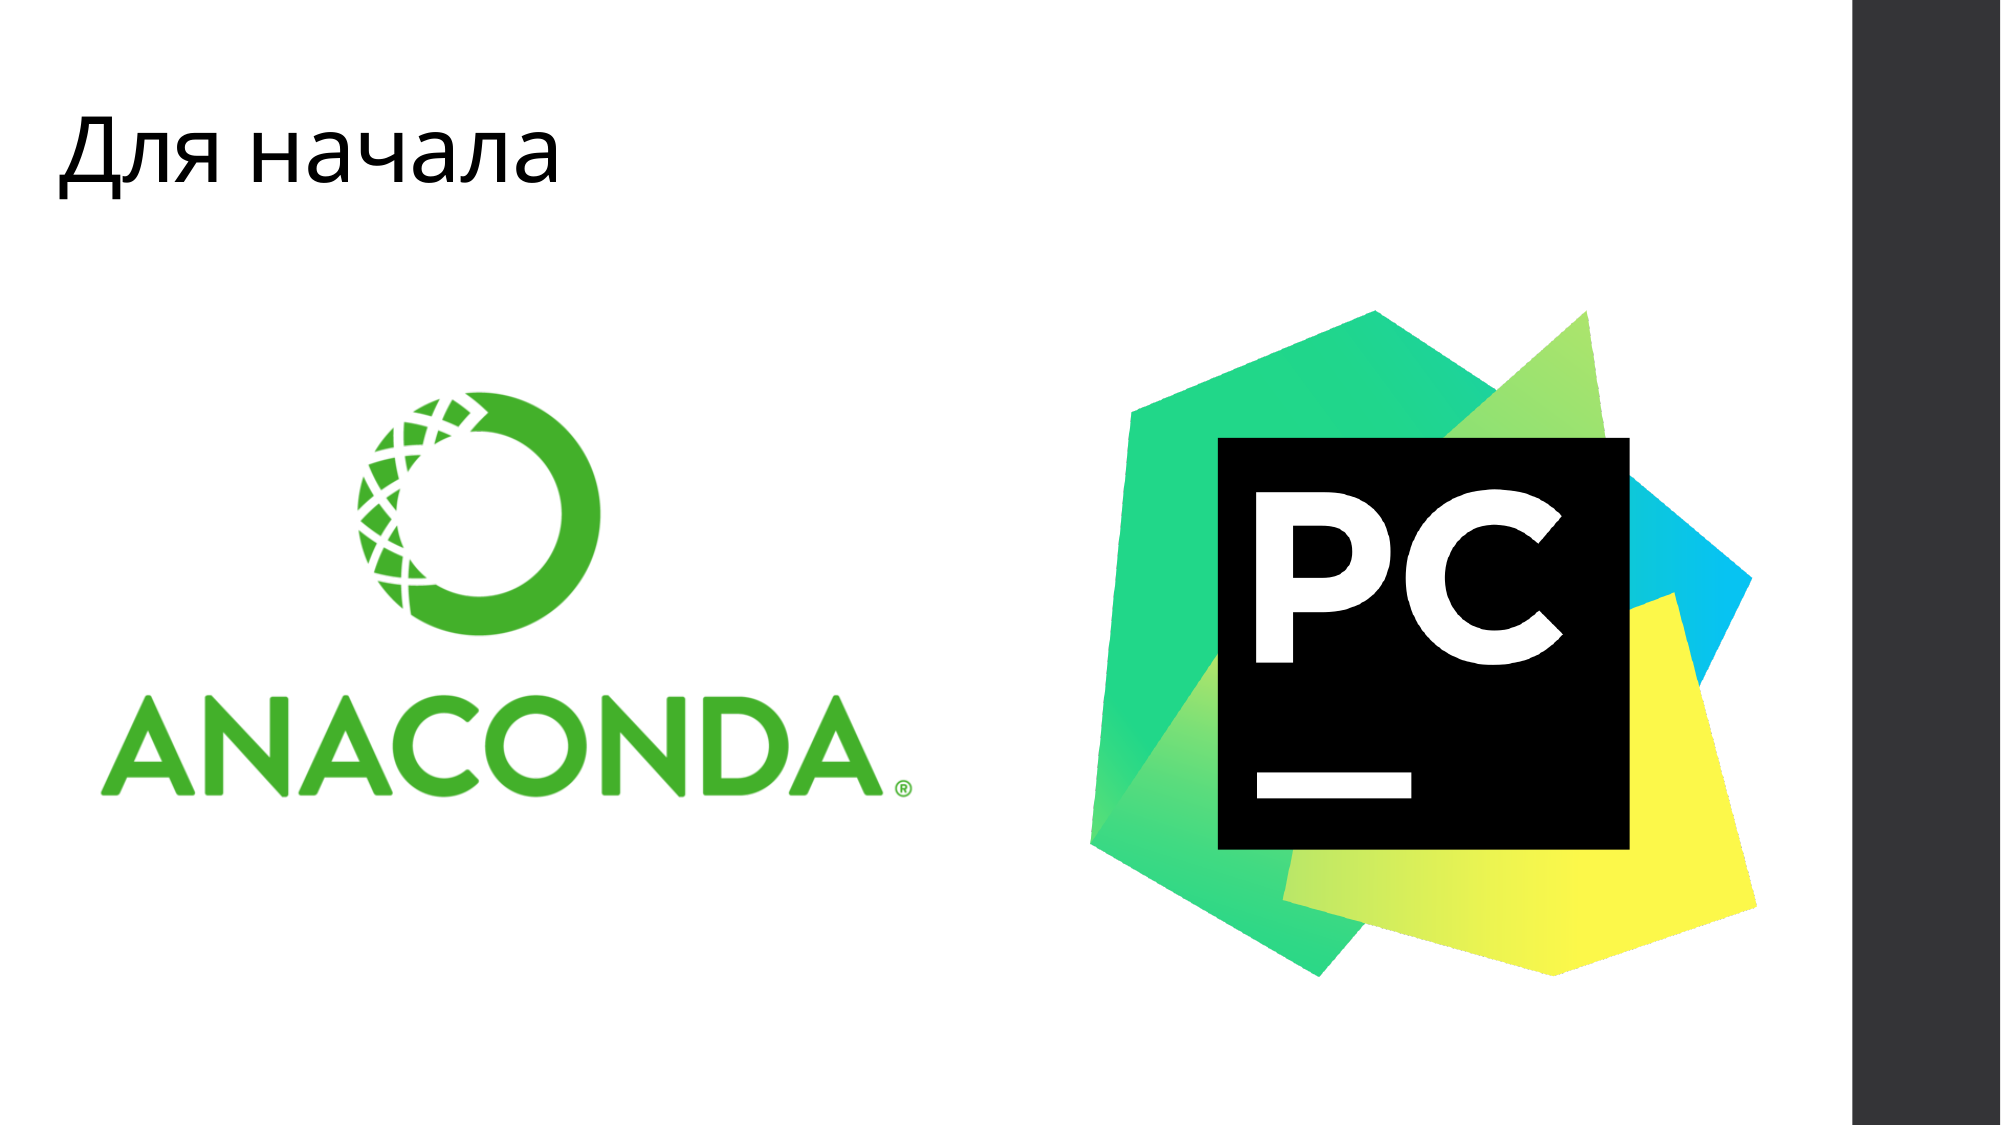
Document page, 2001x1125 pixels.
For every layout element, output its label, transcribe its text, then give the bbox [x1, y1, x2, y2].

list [64, 287, 944, 977]
picture [1090, 310, 1757, 977]
title Для начала [44, 44, 1635, 210]
